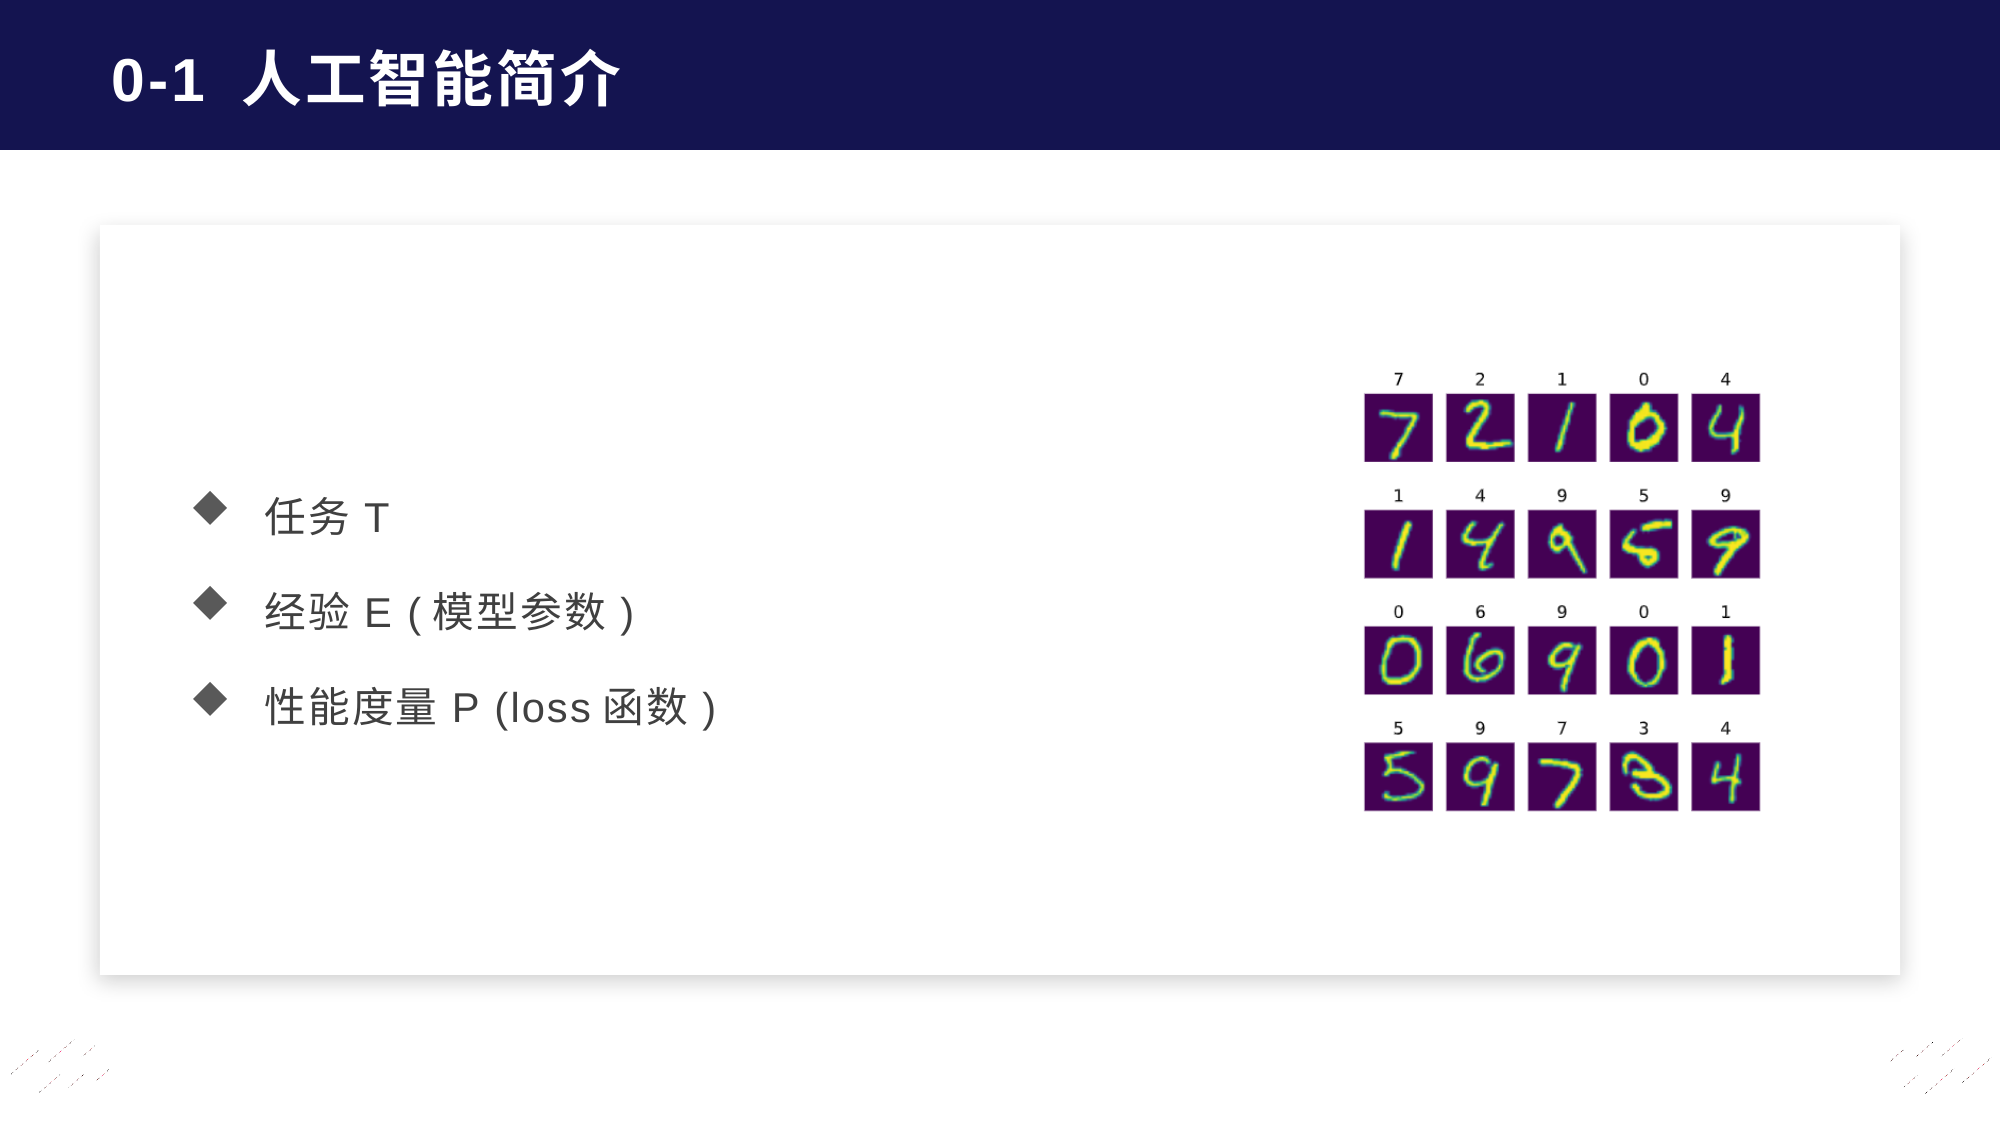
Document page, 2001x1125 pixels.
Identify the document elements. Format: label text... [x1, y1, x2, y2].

picture [1331, 359, 1806, 841]
text_box [0, 0, 2000, 151]
text_box 任务T 经验E (模型参数) 性能度量P (loss函数) [174, 275, 1826, 925]
picture [0, 1006, 119, 1125]
text_box [99, 224, 1901, 976]
picture [1881, 1006, 2000, 1125]
text_box 0-1 人工智能简介 [99, 25, 1901, 125]
